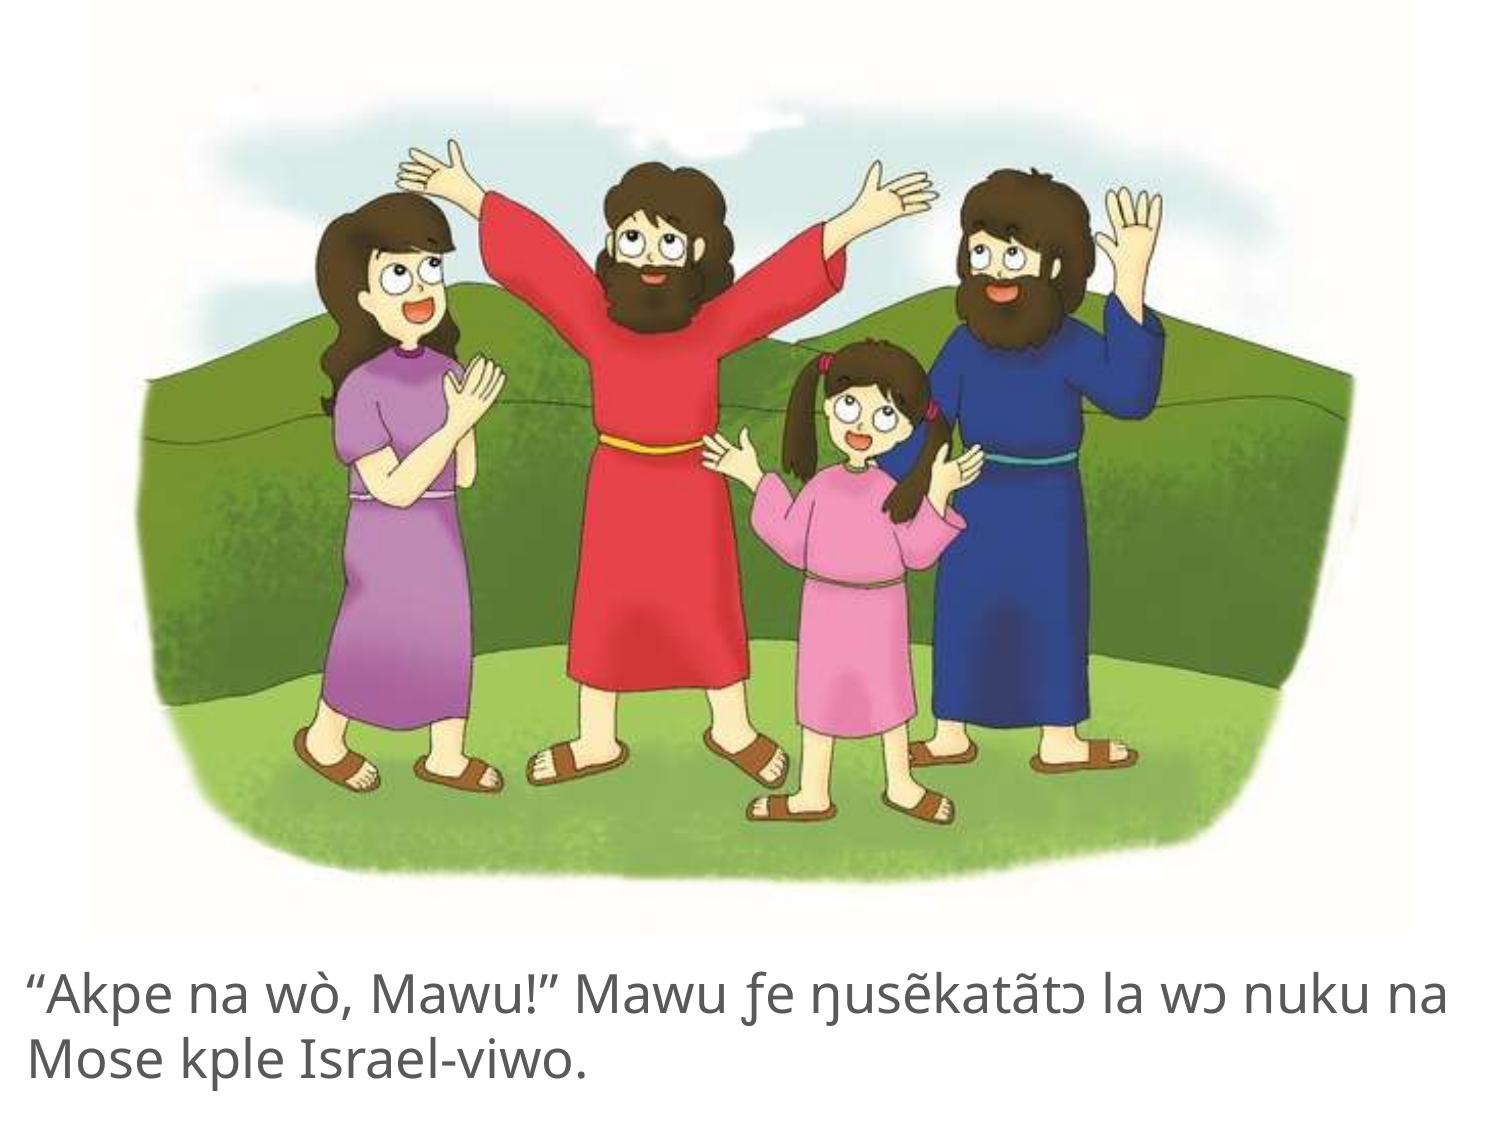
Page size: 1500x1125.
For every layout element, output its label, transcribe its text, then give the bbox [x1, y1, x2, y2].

picture [85, 0, 1412, 938]
text_box “Akpe na wò, Mawu!” Mawu ƒe ŋusẽkatãtɔ la wɔ nuku na Mose kple Israel-viwo. [11, 952, 1498, 1097]
